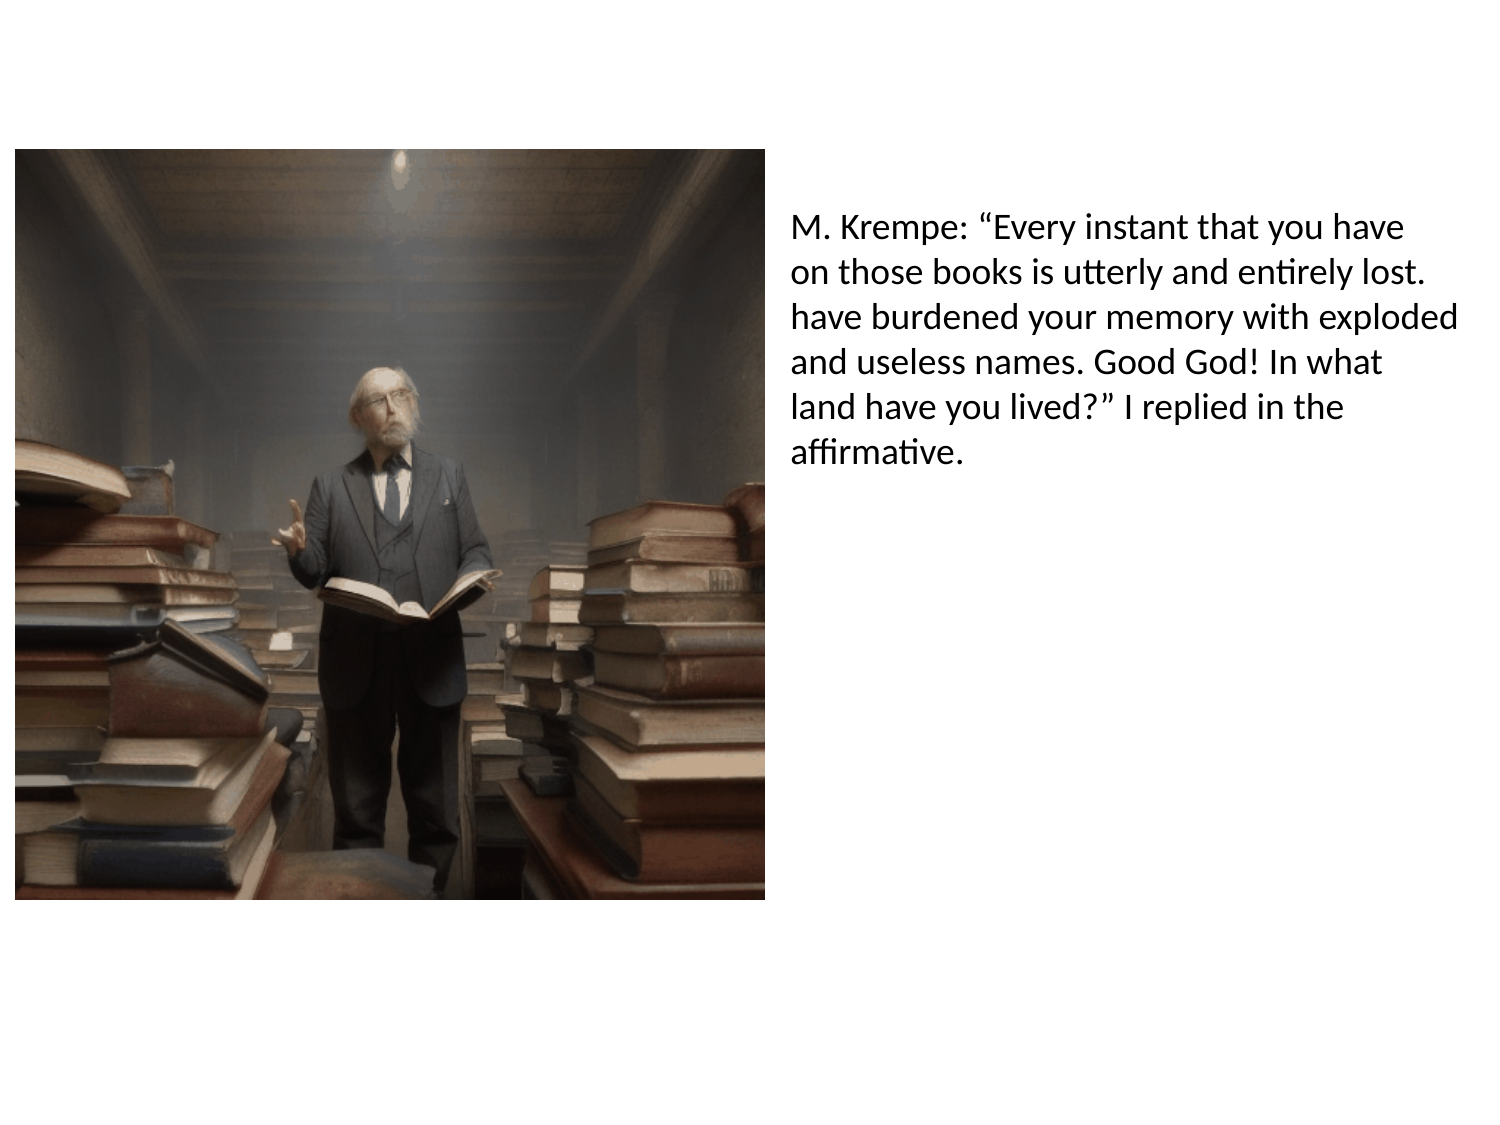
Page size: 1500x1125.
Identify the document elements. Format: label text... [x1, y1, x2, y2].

picture [14, 149, 766, 901]
text_box M. Krempe: “Every instant that you have on those books is utterly and entirely lost. have burdened your memory with exploded and useless names. Good God! In what land have you lived?” I replied in the affirmative. [775, 149, 1475, 480]
